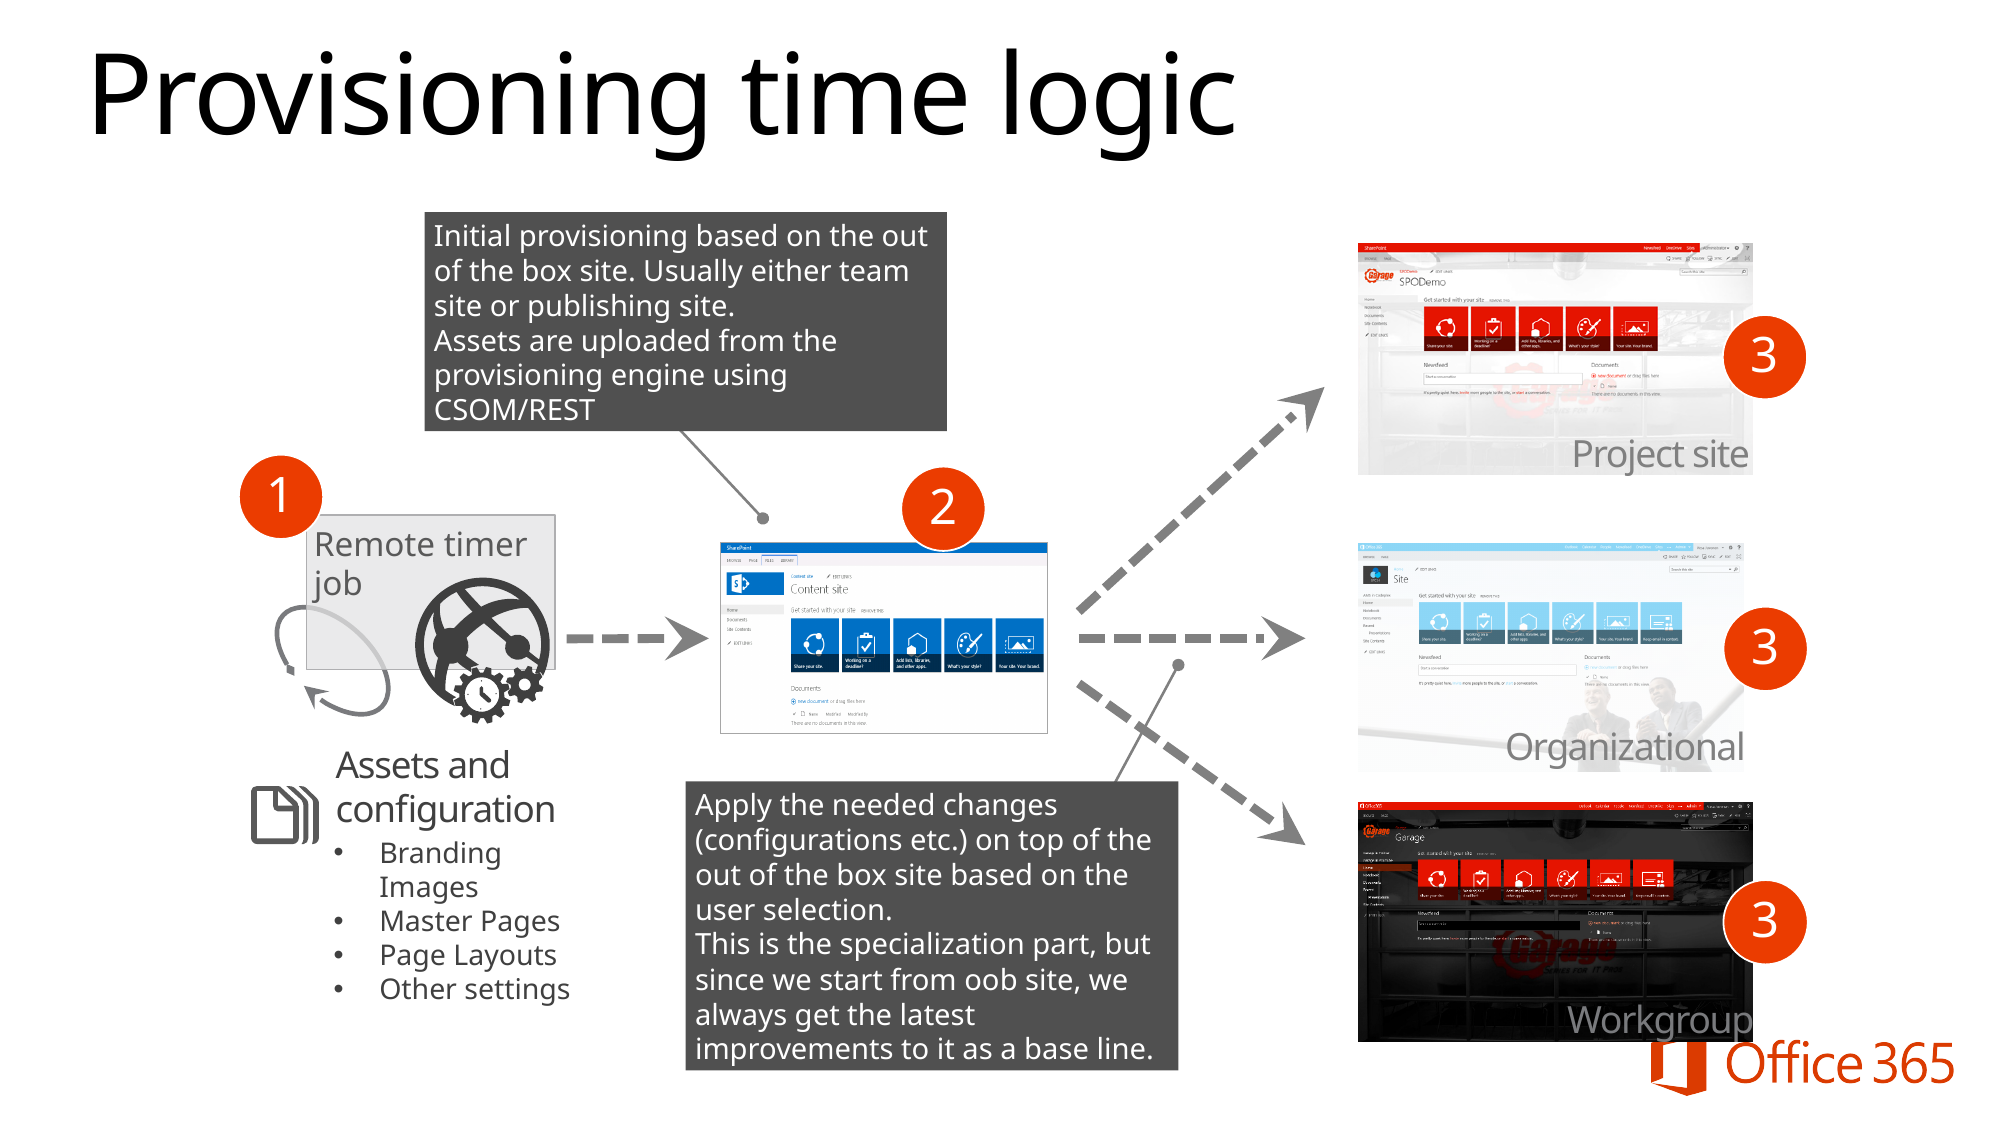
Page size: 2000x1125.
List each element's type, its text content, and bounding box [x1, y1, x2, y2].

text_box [1723, 879, 1809, 965]
picture [1358, 802, 1981, 1125]
picture [1358, 543, 1744, 772]
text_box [900, 466, 986, 552]
text_box Initial provisioning based on the out of the box site. Usually either team site or publishing site. Assets are uploaded from the provisioning engine using CSOM/REST [424, 212, 947, 432]
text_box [580, 323, 764, 519]
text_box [265, 514, 556, 725]
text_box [238, 454, 324, 540]
title Provisioning time logic [85, 37, 1914, 161]
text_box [250, 741, 643, 982]
text_box Apply the needed changes (configurations etc.) on top of the out of the box site based on the user selection. This is the specialization part, but since we start from oob site, we always get the latest improvements to it as a base line. [685, 781, 1179, 1071]
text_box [1044, 664, 1179, 914]
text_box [1722, 314, 1808, 400]
picture [720, 542, 1048, 735]
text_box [1078, 386, 1325, 612]
picture [1358, 243, 1754, 476]
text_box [1723, 606, 1809, 692]
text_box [1179, 683, 1306, 846]
